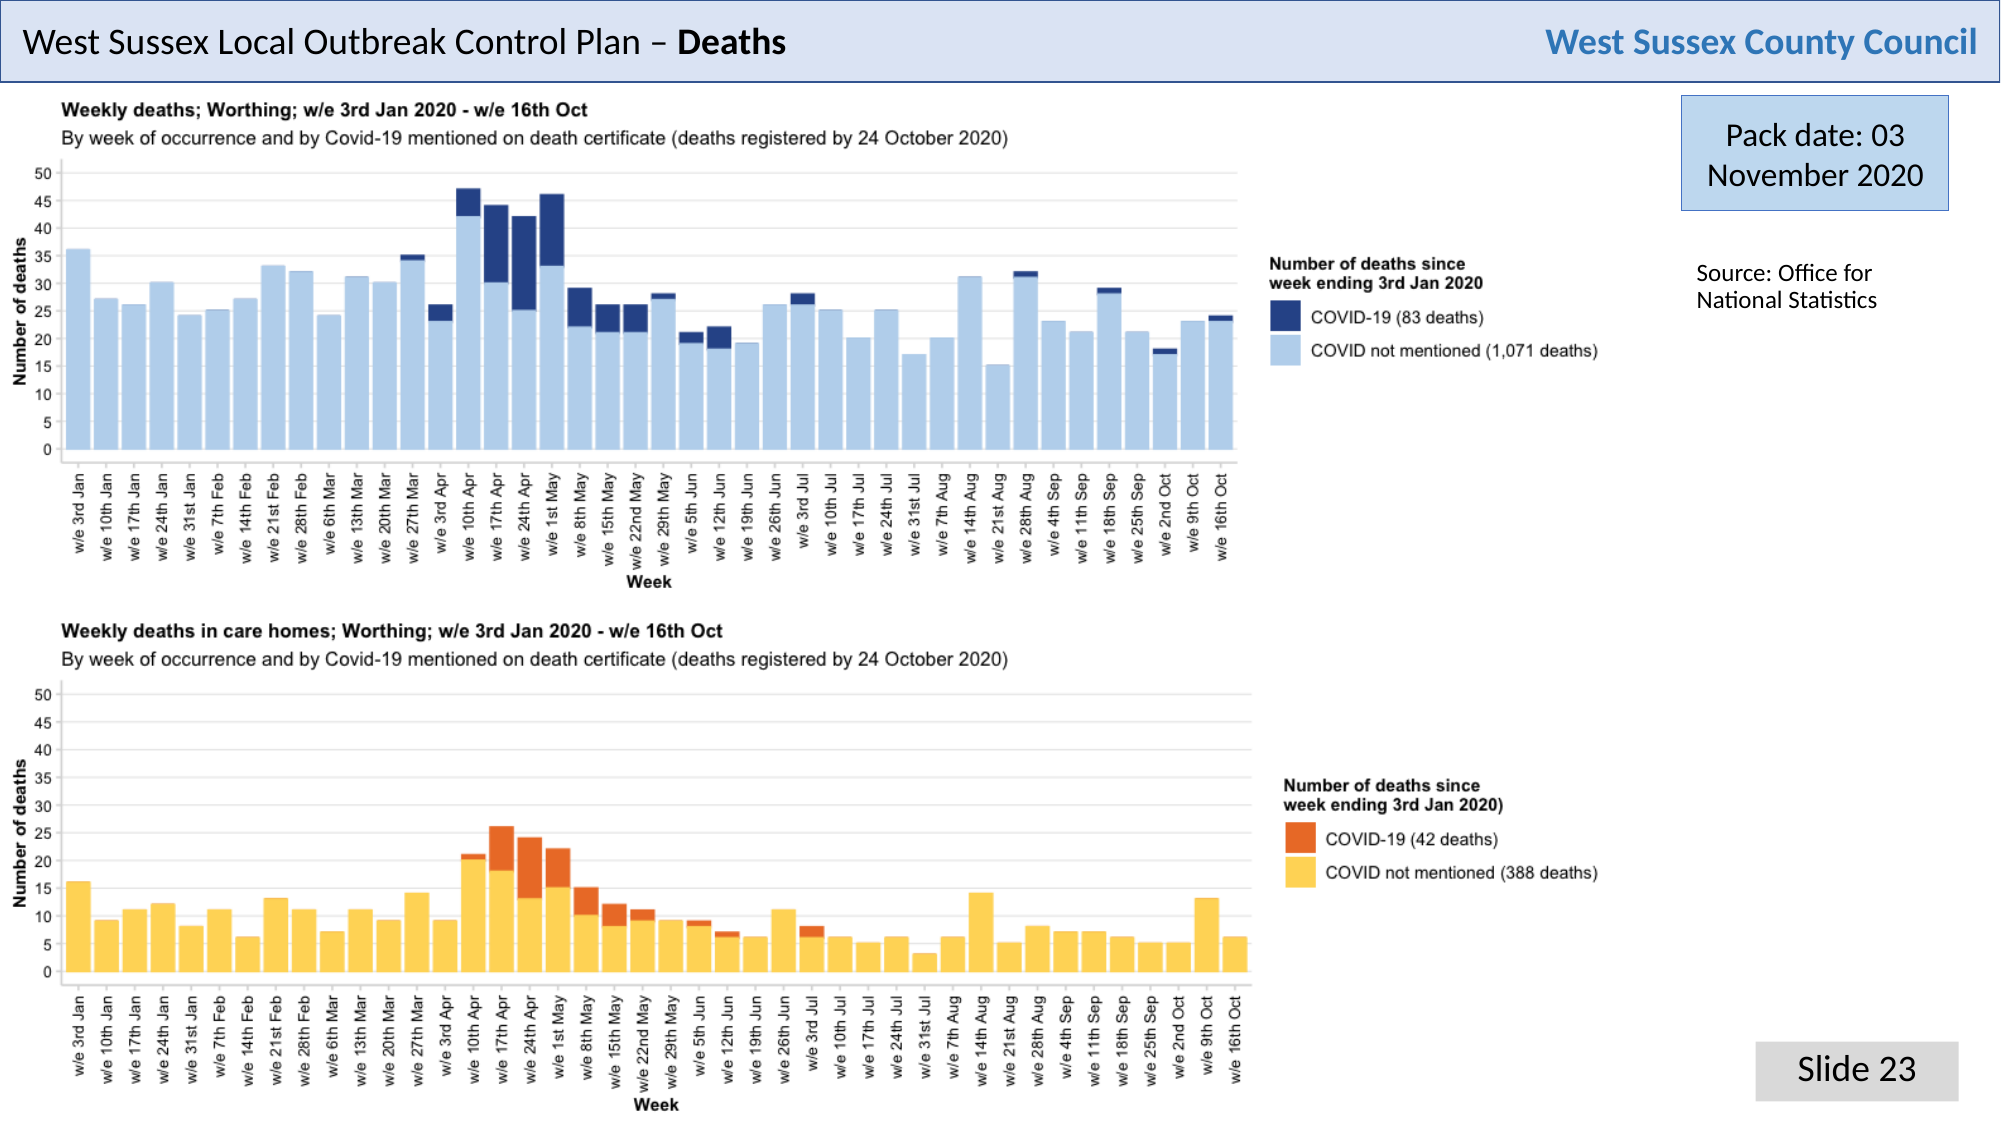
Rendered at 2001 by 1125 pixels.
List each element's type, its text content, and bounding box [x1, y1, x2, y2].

picture [3, 91, 1619, 602]
list Slide 23 [1755, 1041, 1959, 1102]
picture [3, 612, 1619, 1125]
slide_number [1681, 95, 1949, 211]
list Source: Office for National Statistics [1681, 252, 1959, 289]
